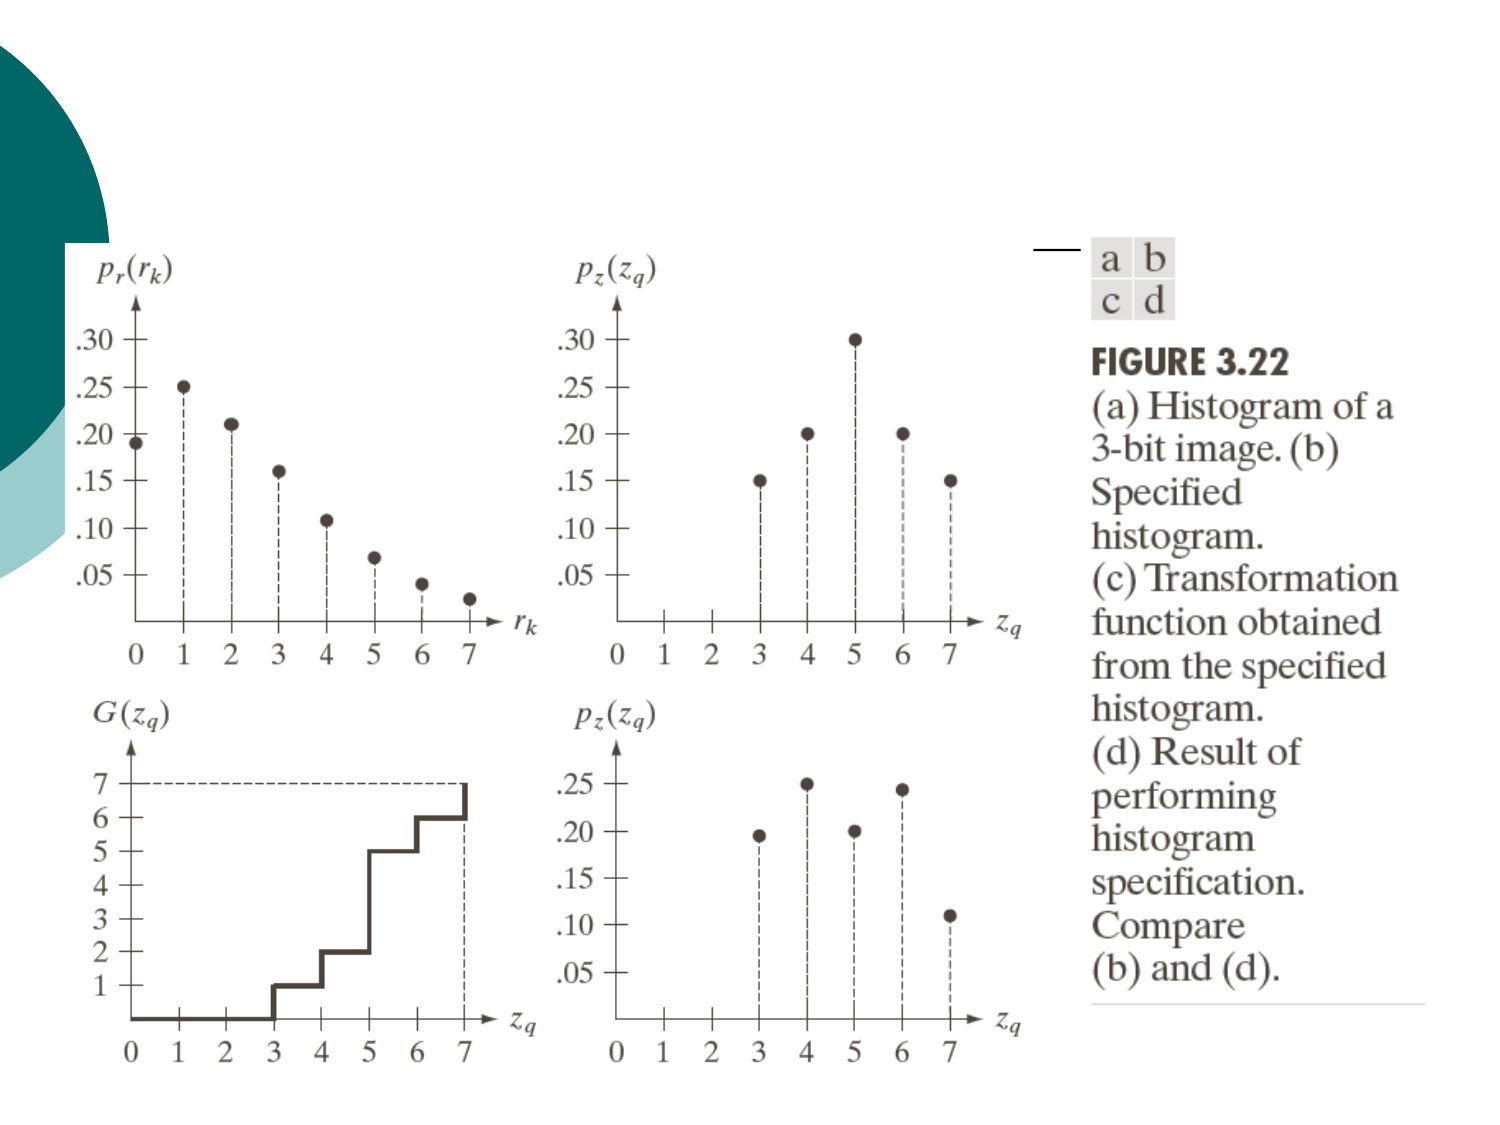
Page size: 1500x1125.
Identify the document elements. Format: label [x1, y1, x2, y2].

picture [64, 243, 1034, 1081]
picture [1080, 231, 1431, 1019]
